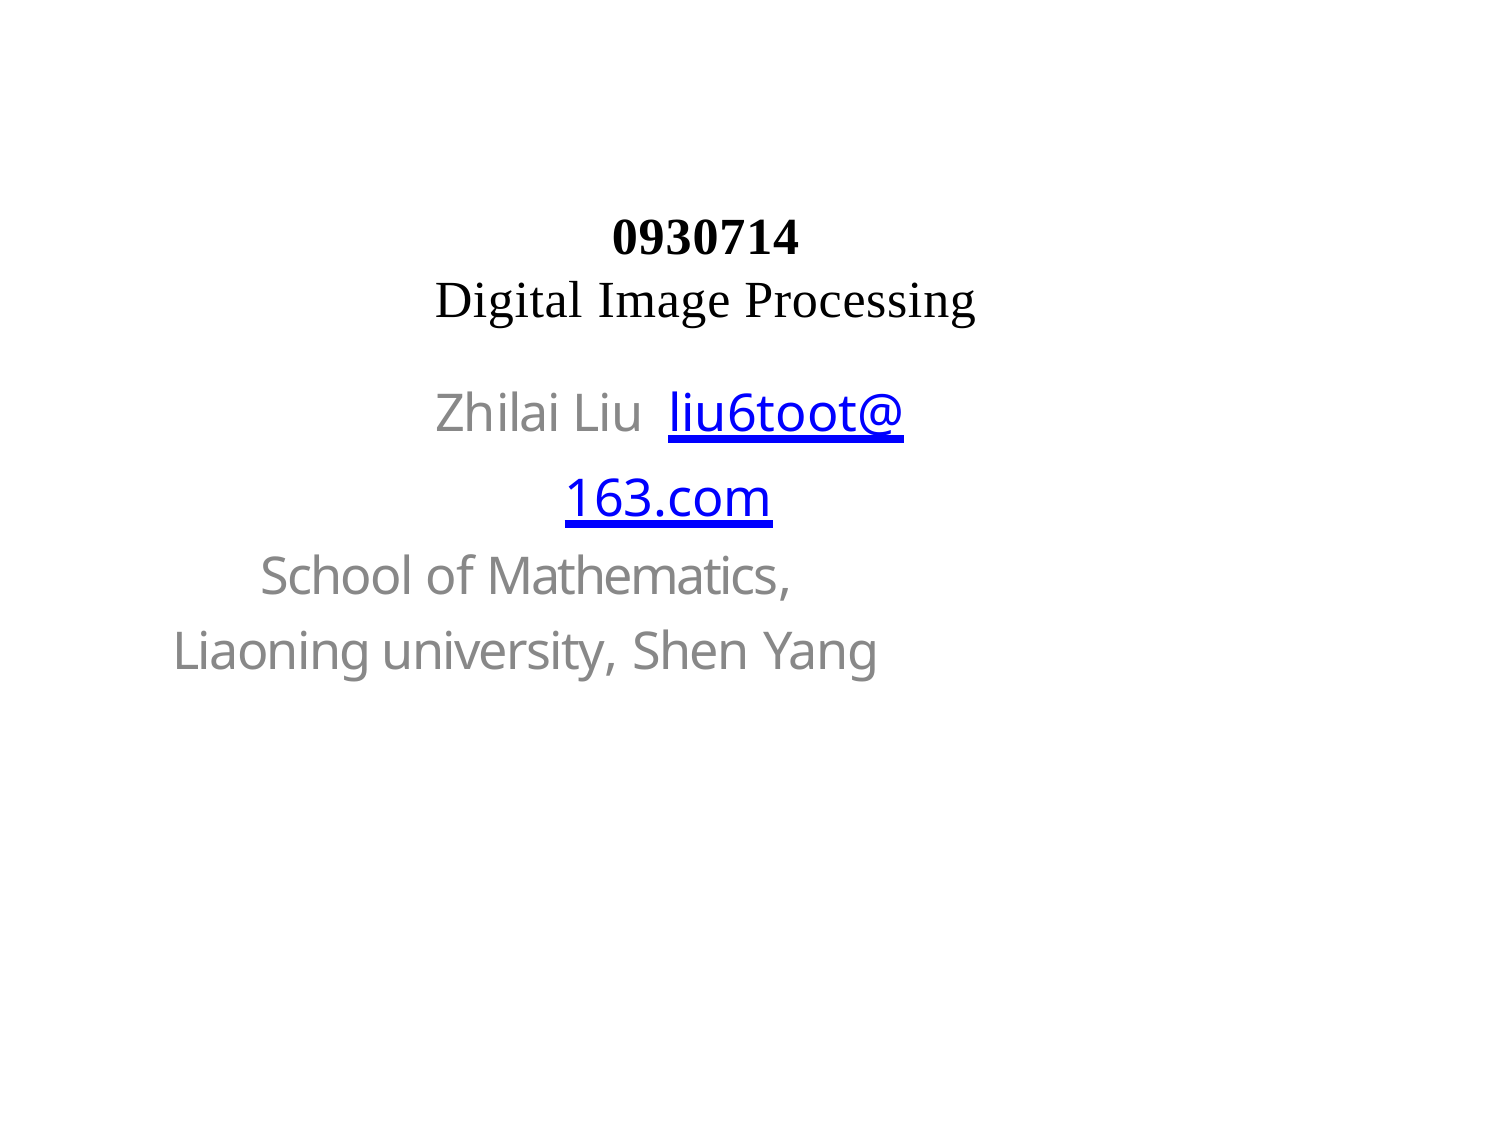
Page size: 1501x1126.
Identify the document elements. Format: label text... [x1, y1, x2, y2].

text_box Zhilai Liu liu6toot@163.com School of Mathematics, Liaoning university, Shen Yang [66, 362, 1272, 680]
title 0930714 Digital Image Processing [395, 200, 1016, 362]
